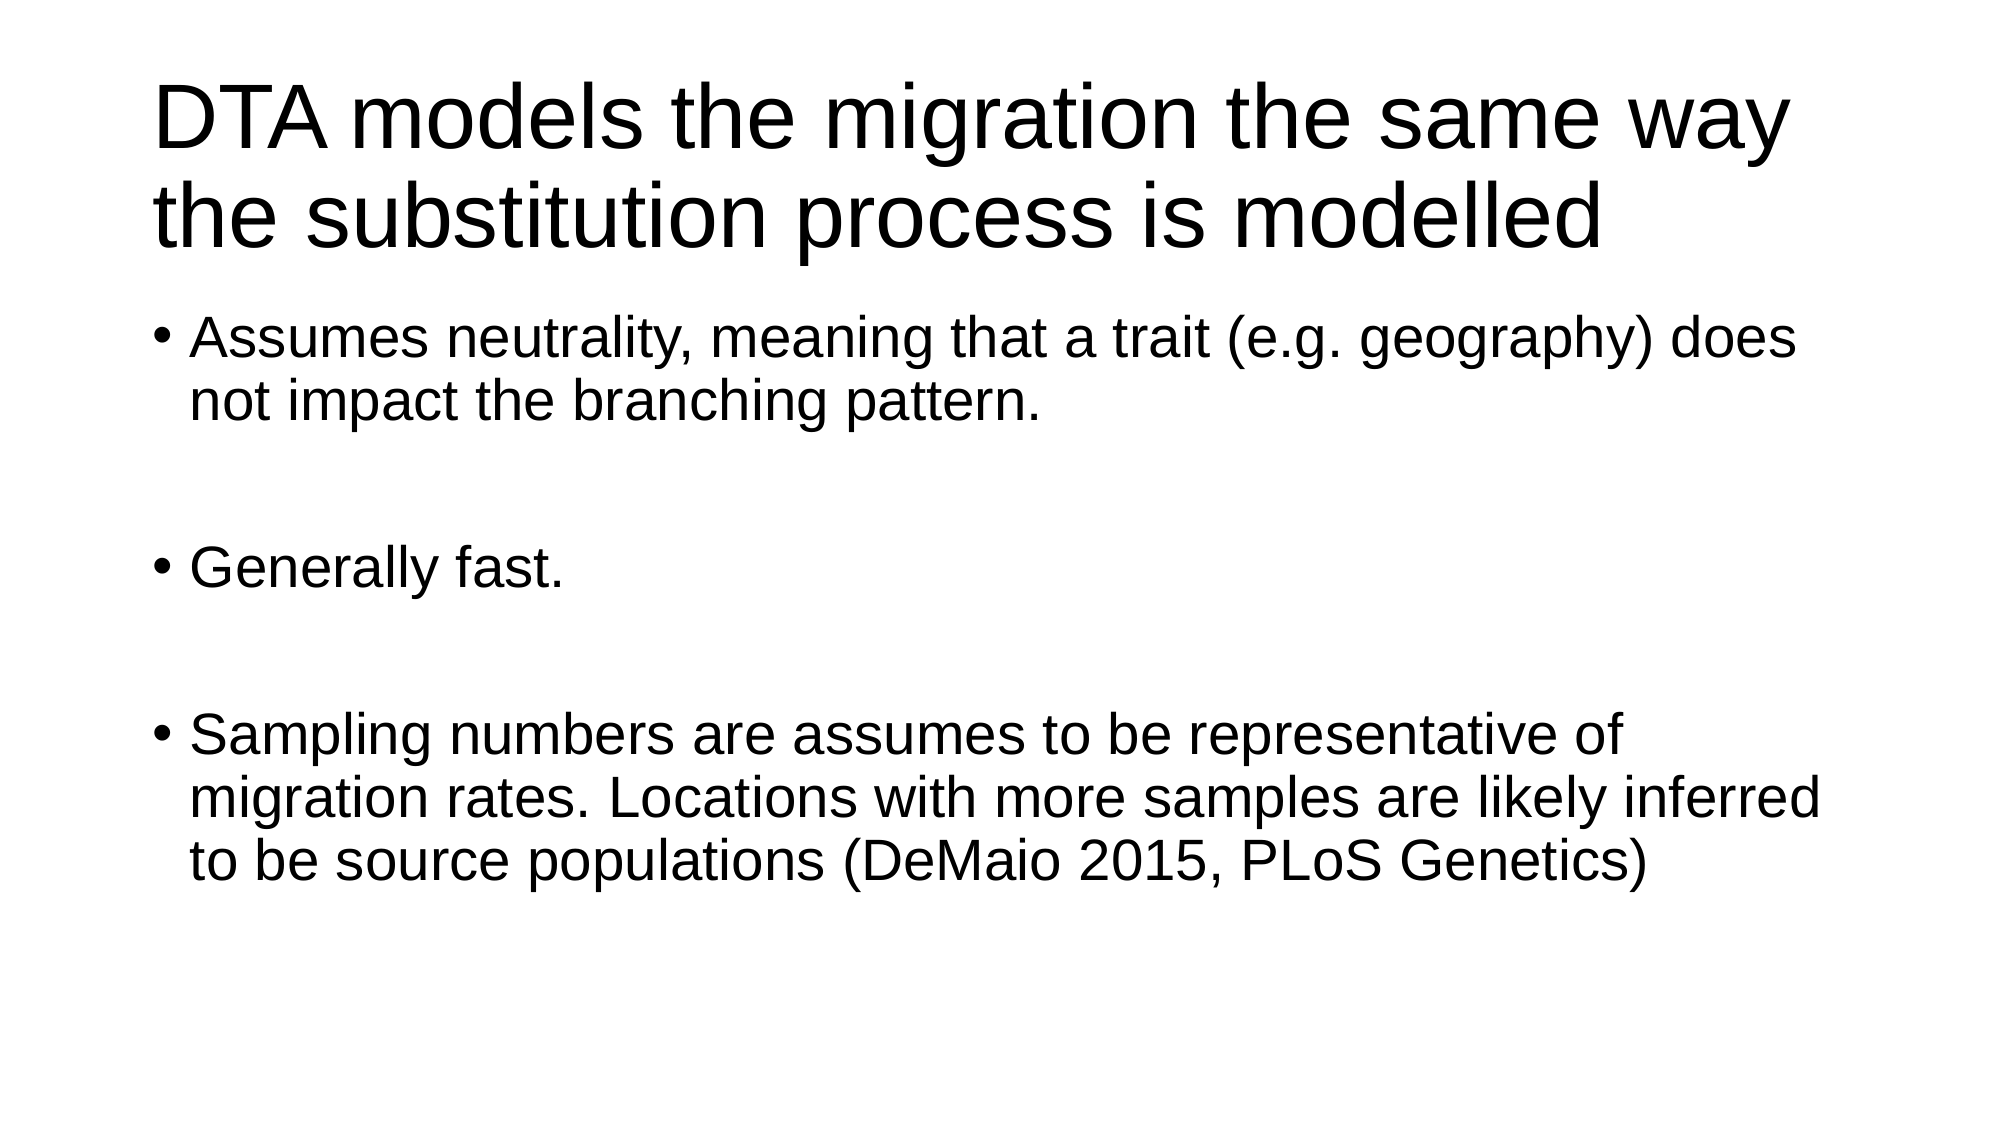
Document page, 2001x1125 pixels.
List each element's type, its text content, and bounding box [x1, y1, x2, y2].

title DTA models the migration the same way the substitution process is modelled [137, 59, 1863, 278]
list Assumes neutrality, meaning that a trait (e.g. geography) does not impact the branching pattern. Generally fast. Sampling numbers are assumes to be representative of migration rates. Locations with more samples are likely inferred to be source populations (DeMaio 2015, PLoS Genetics) [137, 299, 1863, 1014]
